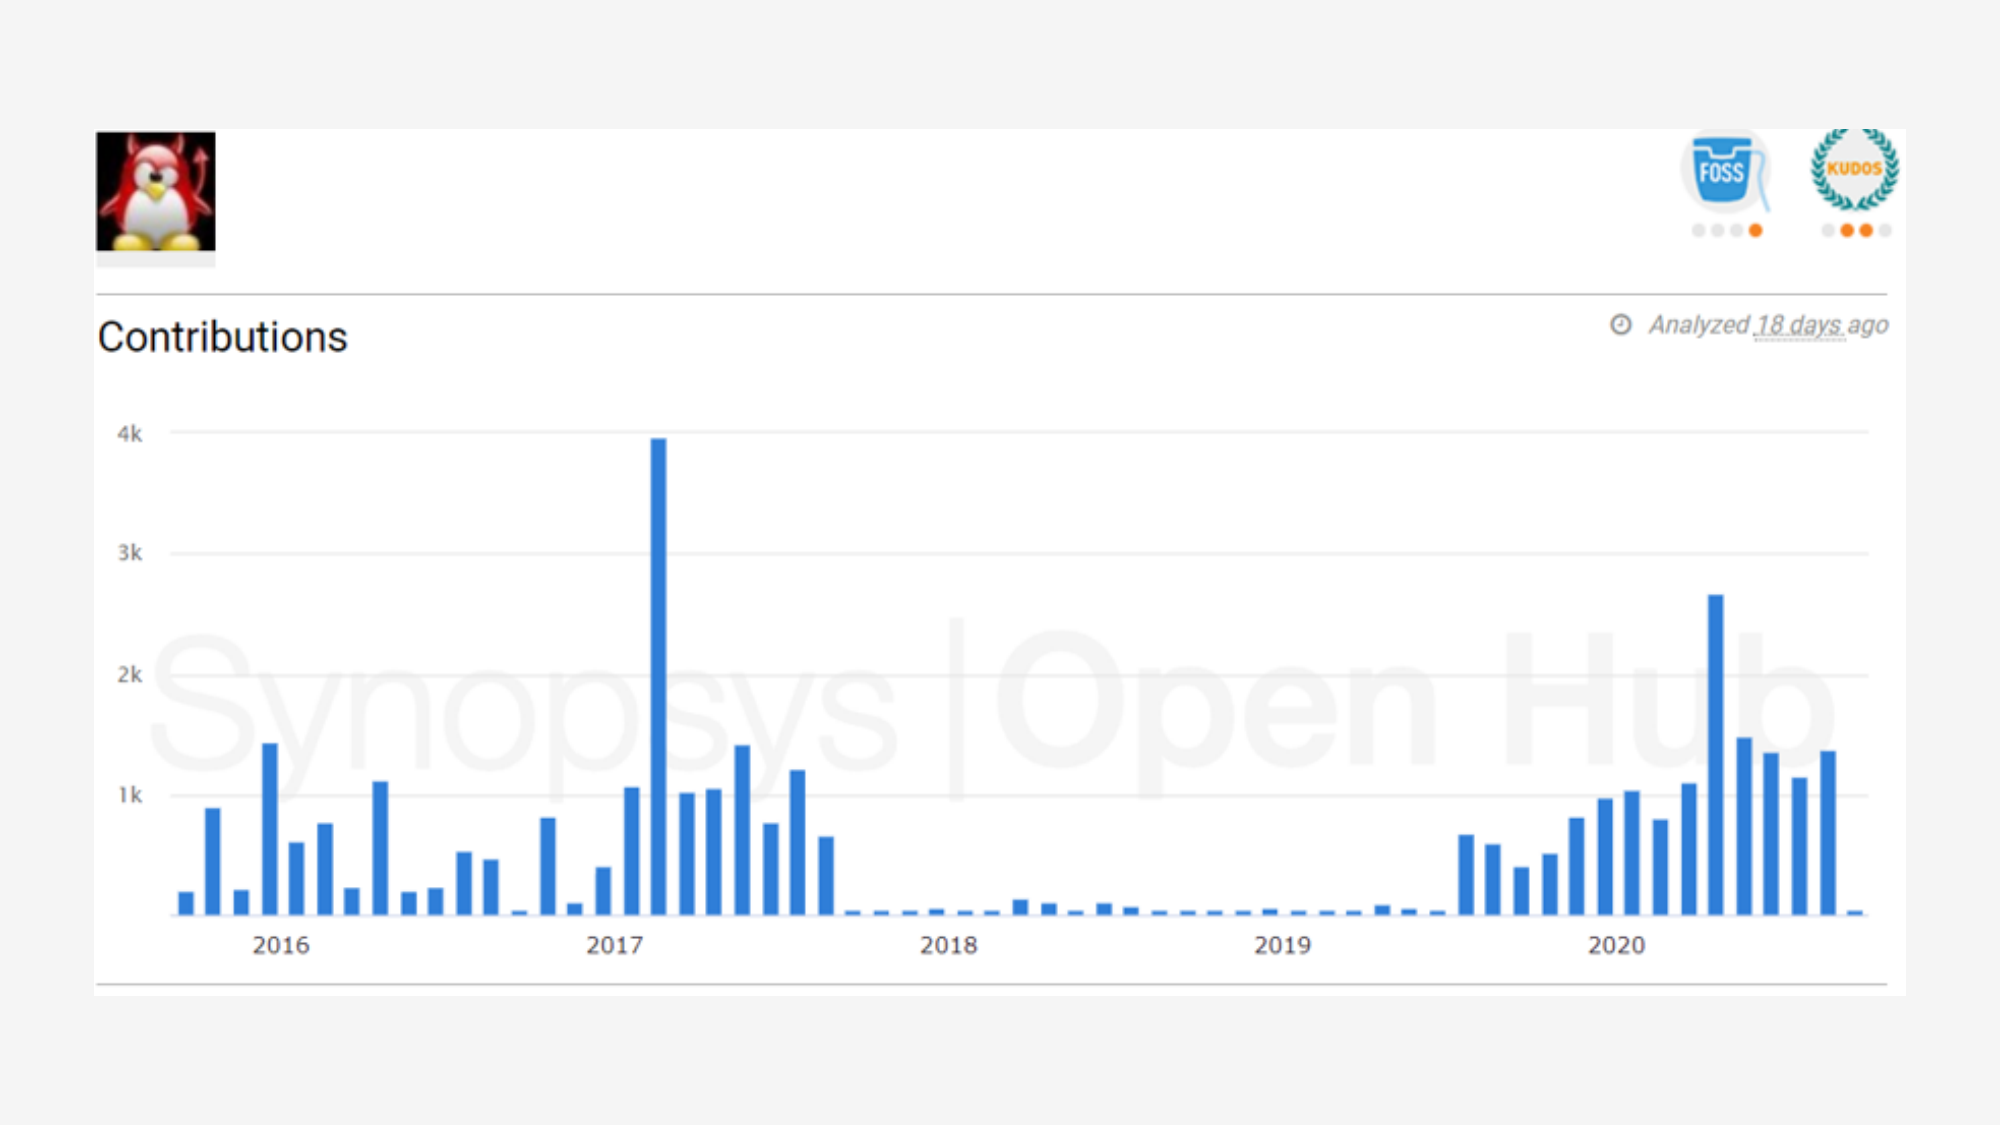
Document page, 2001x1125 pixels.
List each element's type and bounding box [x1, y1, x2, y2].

picture [94, 129, 1906, 996]
